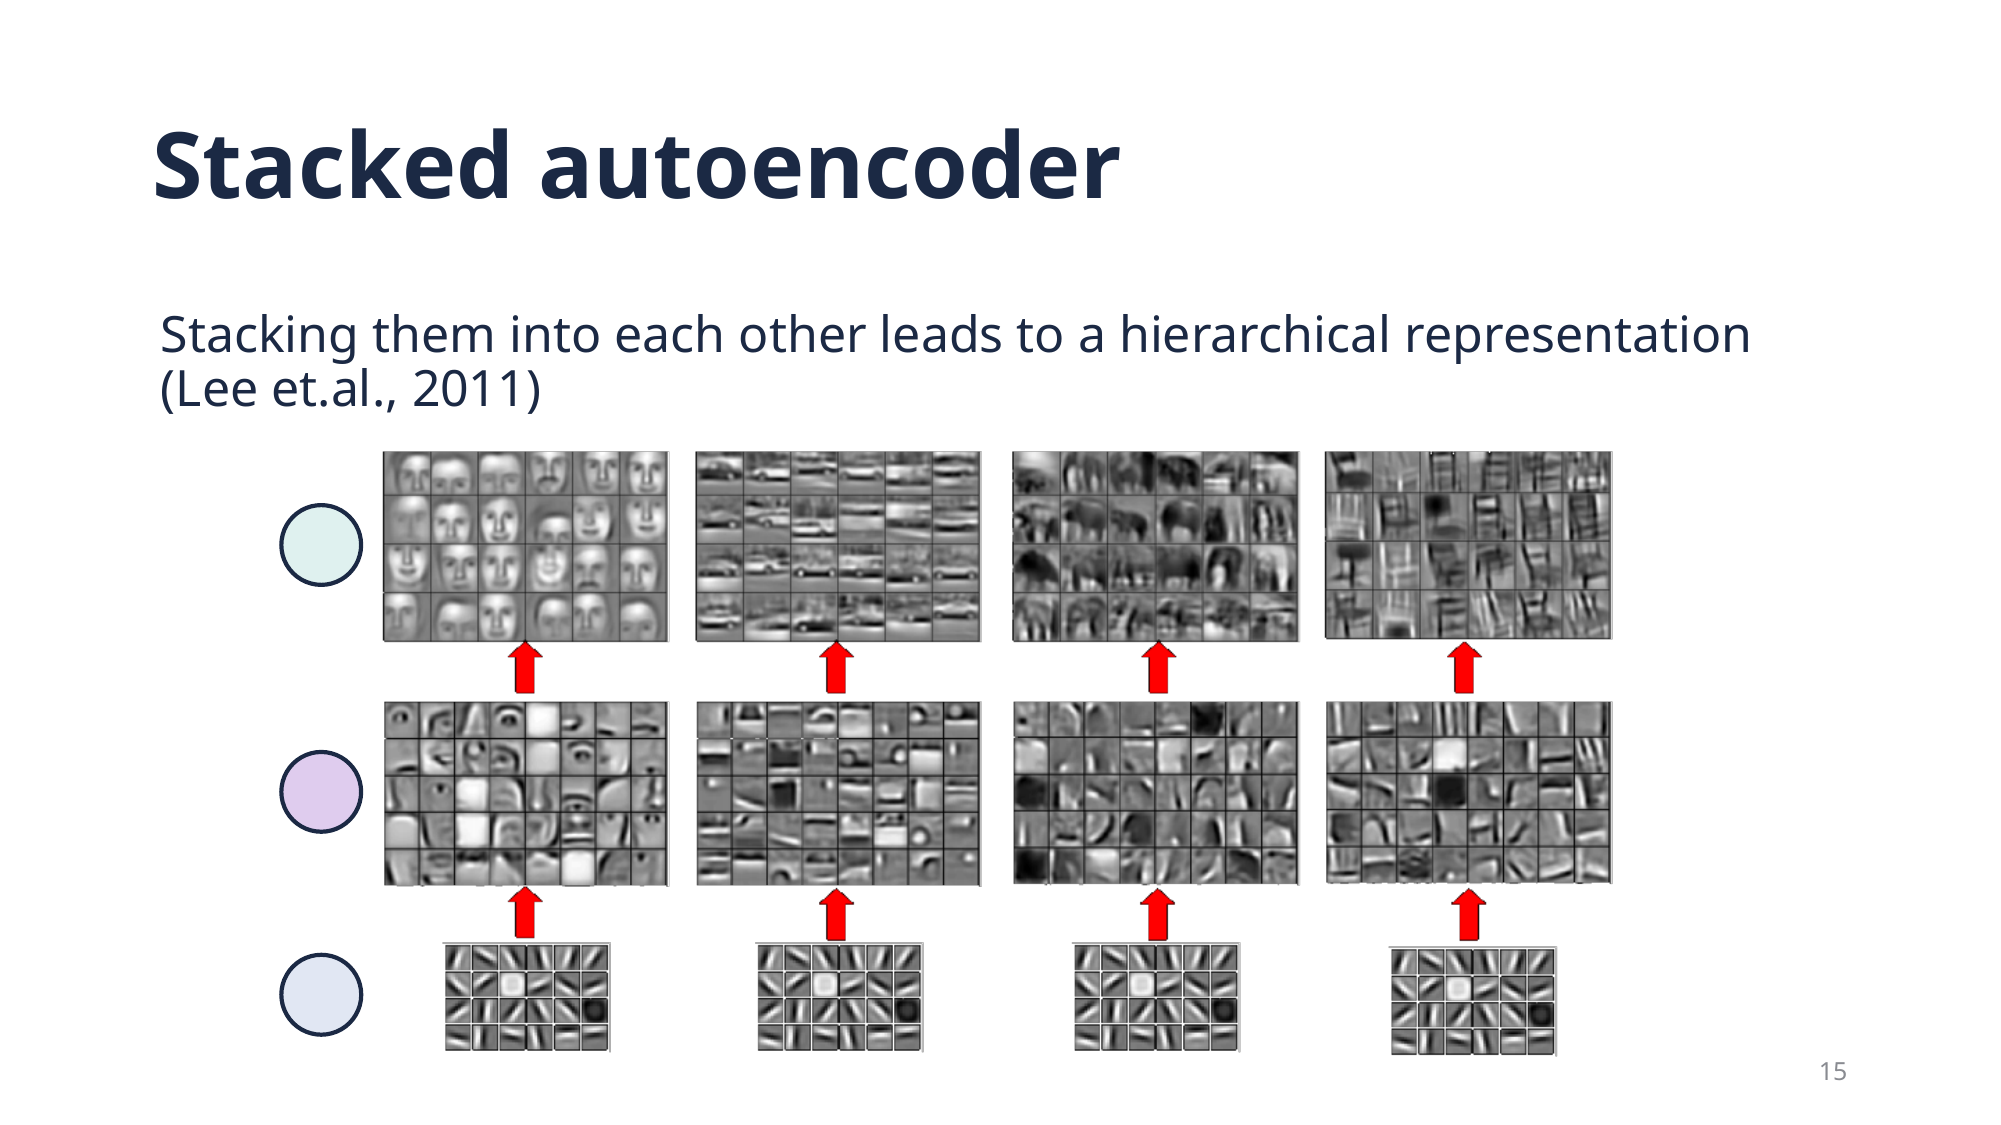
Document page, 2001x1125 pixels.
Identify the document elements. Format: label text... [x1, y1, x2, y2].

title Stacked autoencoder [137, 59, 1863, 278]
list Stacking them into each other leads to a hierarchical representation (Lee et.al., 2011) [137, 302, 1863, 1004]
picture [372, 435, 1628, 1069]
slide_number 15 [1412, 1042, 1863, 1103]
